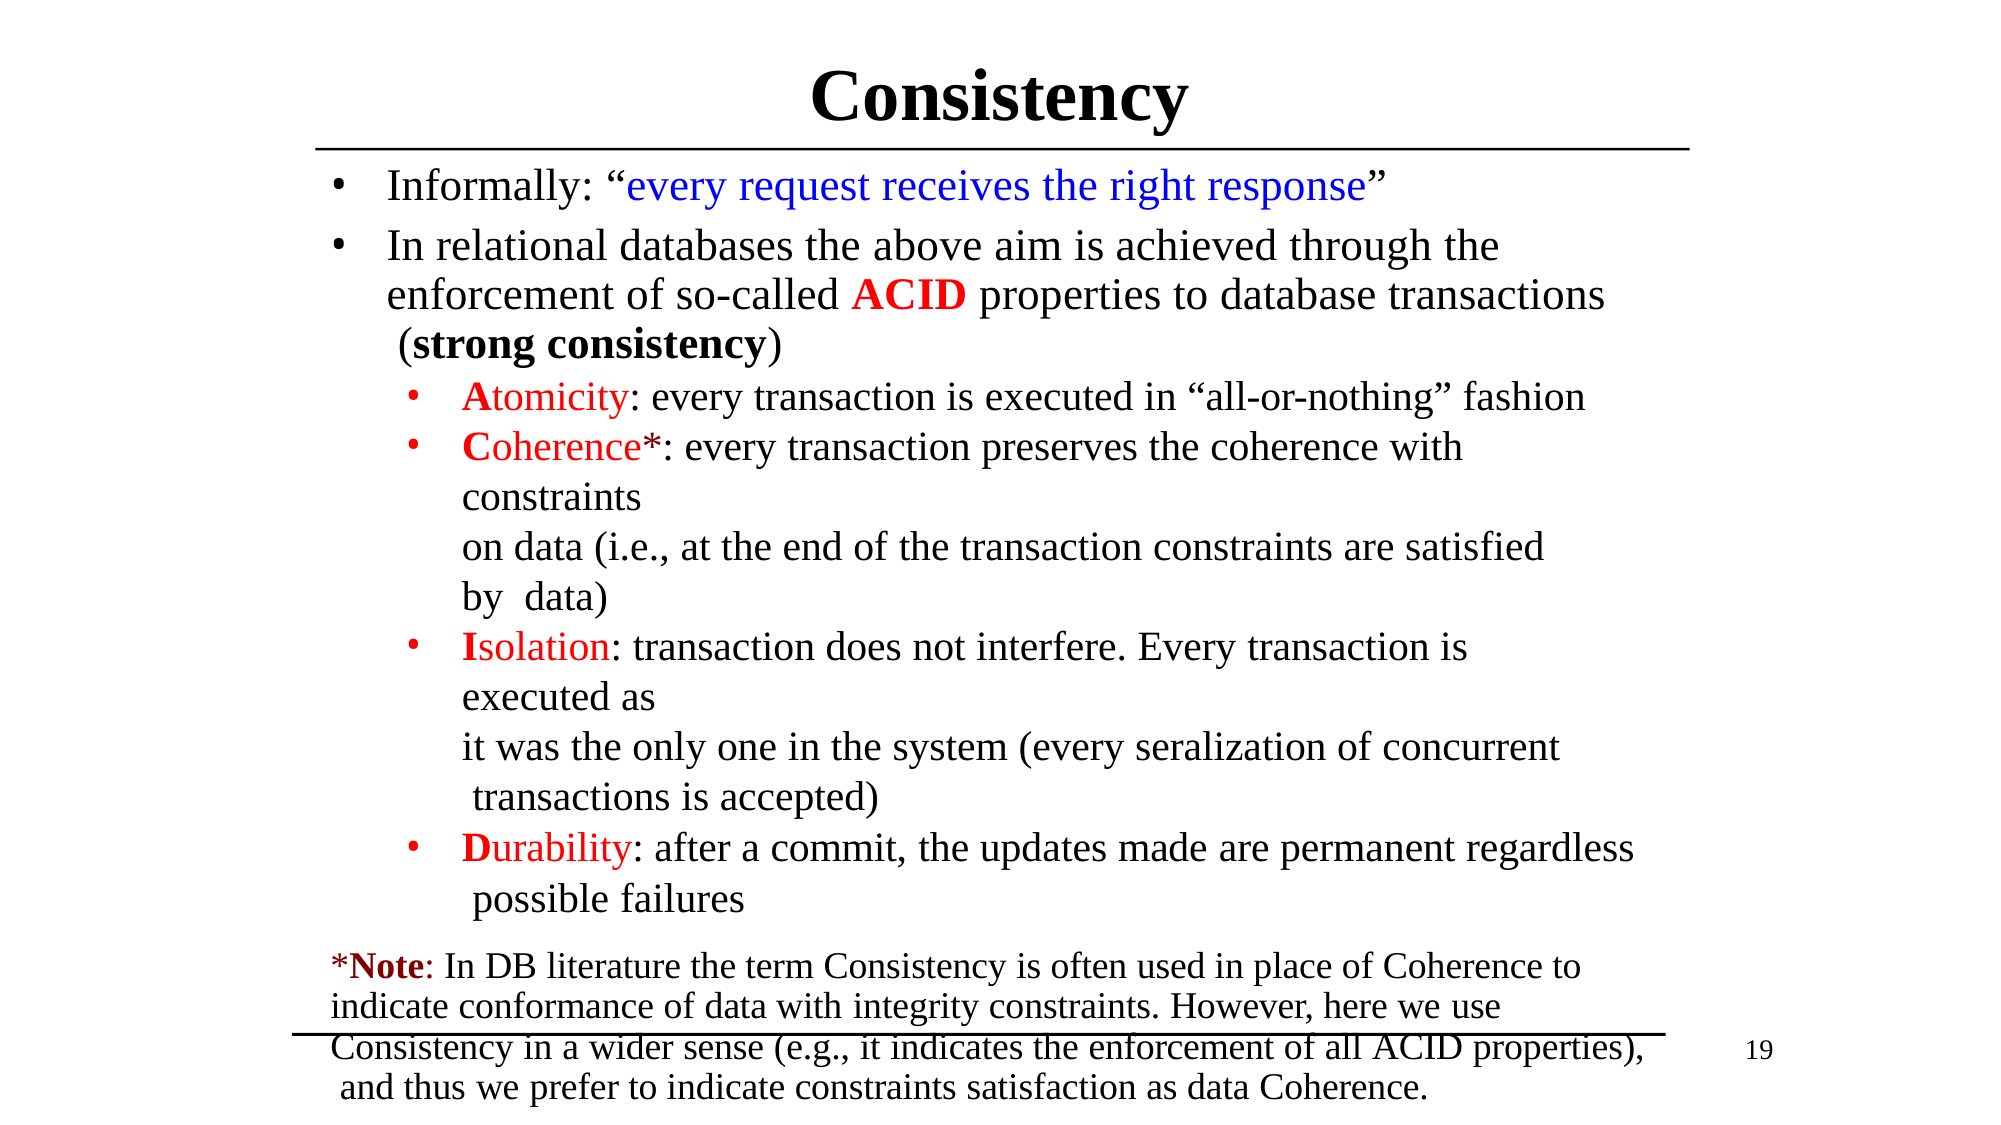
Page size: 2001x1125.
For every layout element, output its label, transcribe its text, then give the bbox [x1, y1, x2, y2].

text_box [1672, 147, 1690, 151]
text_box [315, 147, 328, 151]
text_box Informally: “every request receives the right response” In relational databases the above aim is achieved through the enforcement of so-called ACID properties to database transactions (strong consistency) Atomicity: every transaction is executed in “all-or-nothing” fashion Coherence*: every transaction preserves the coherence with constraints on data (i.e., at the end of the transaction constraints are satisfied by data) Isolation: transaction does not interfere. Every transaction is executed as it was the only one in the system (every seralization of concurrent transactions is accepted) Durability: after a commit, the updates made are permanent regardless possible failures *Note: In DB literature the term Consistency is often used in place of Coherence to indicate conformance of data with integrity constraints. However, here we use Consistency in a wider sense (e.g., it indicates the enforcement of all ACID properties), and thus we prefer to indicate constraints satisfaction as data Coherence. [328, 147, 1672, 1108]
slide_number 19 [1738, 1035, 1790, 1125]
text_box [291, 1032, 1666, 1036]
title Consistency [807, 43, 1194, 147]
